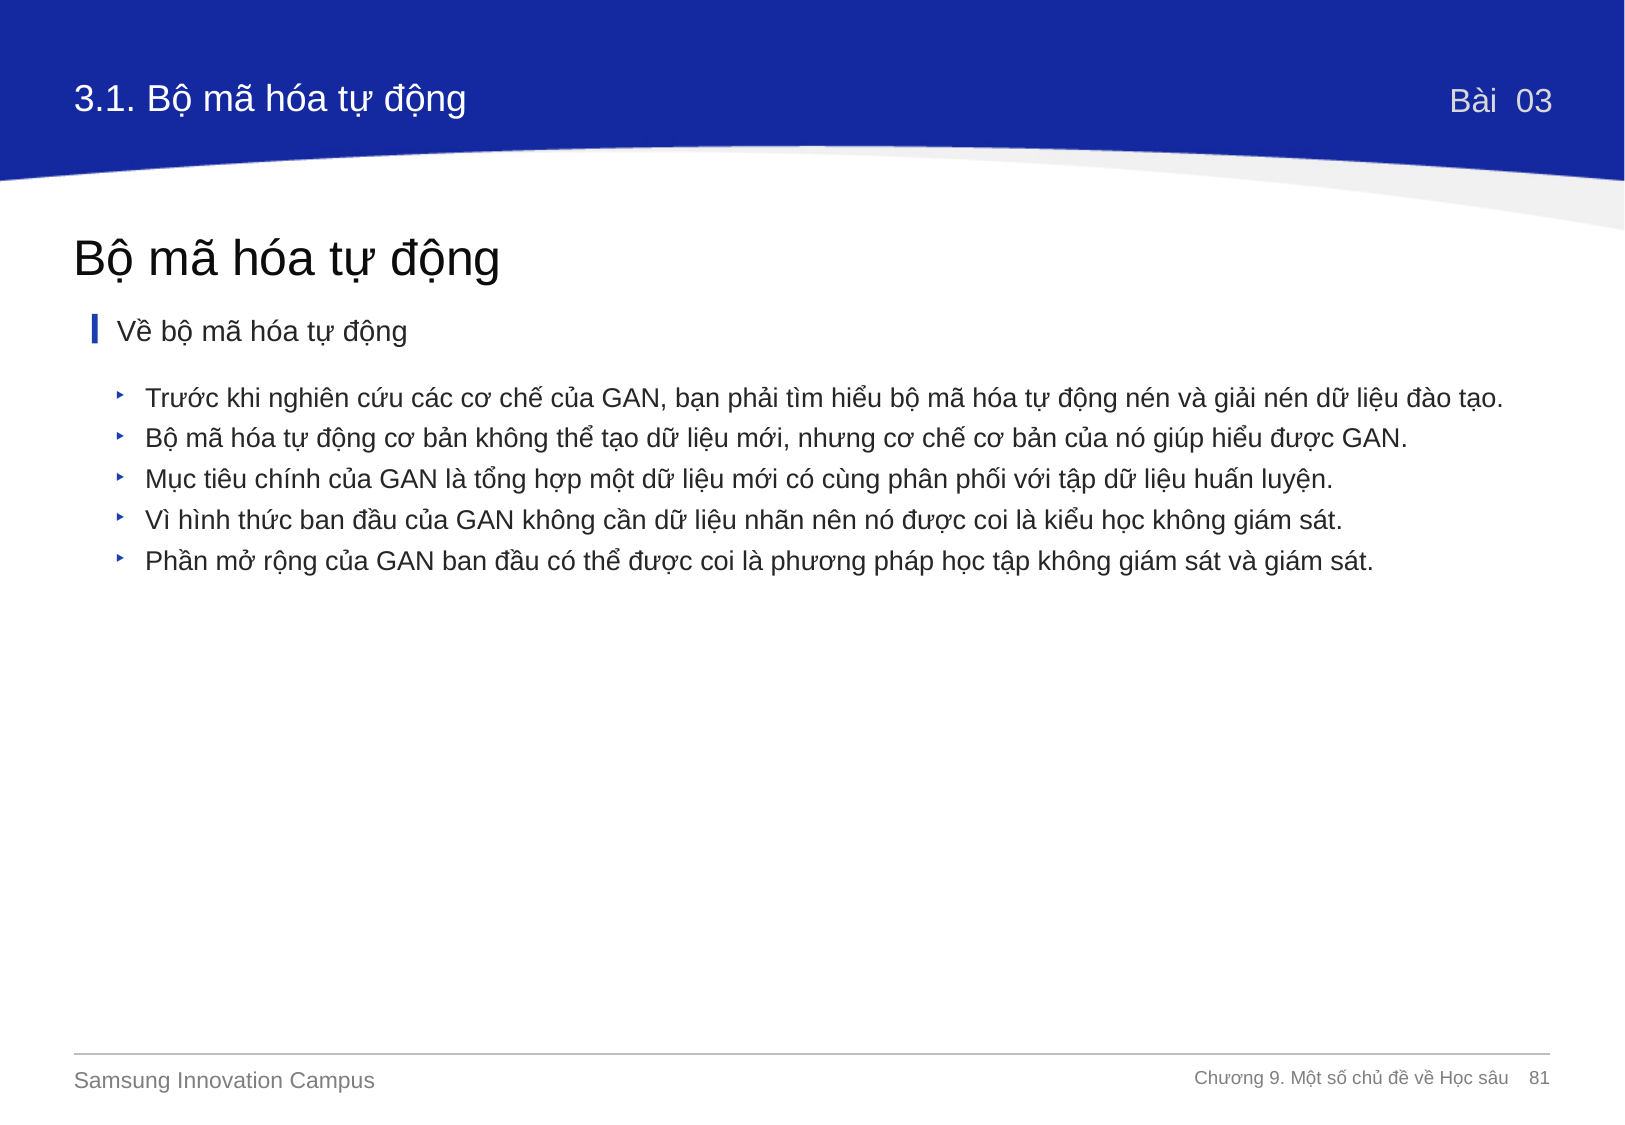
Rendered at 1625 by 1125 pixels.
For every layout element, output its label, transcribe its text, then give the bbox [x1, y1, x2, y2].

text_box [73, 73, 1554, 120]
text_box Bộ mã hóa tự động [73, 225, 1551, 286]
text_box Trước khi nghiên cứu các cơ chế của GAN, bạn phải tìm hiểu bộ mã hóa tự động nén và giải nén dữ liệu đào tạo. Bộ mã hóa tự động cơ bản không thể tạo dữ liệu mới, nhưng cơ chế cơ bản của nó giúp hiểu được GAN. Mục tiêu chính của GAN là tổng hợp một dữ liệu mới có cùng phân phối với tập dữ liệu huấn luyện. Vì hình thức ban đầu của GAN không cần dữ liệu nhãn nên nó được coi là kiểu học không giám sát. Phần mở rộng của GAN ban đầu có thể được coi là phương pháp học tập không giám sát và giám sát. [115, 368, 1532, 588]
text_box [91, 311, 1533, 348]
picture [0, 0, 1625, 1125]
